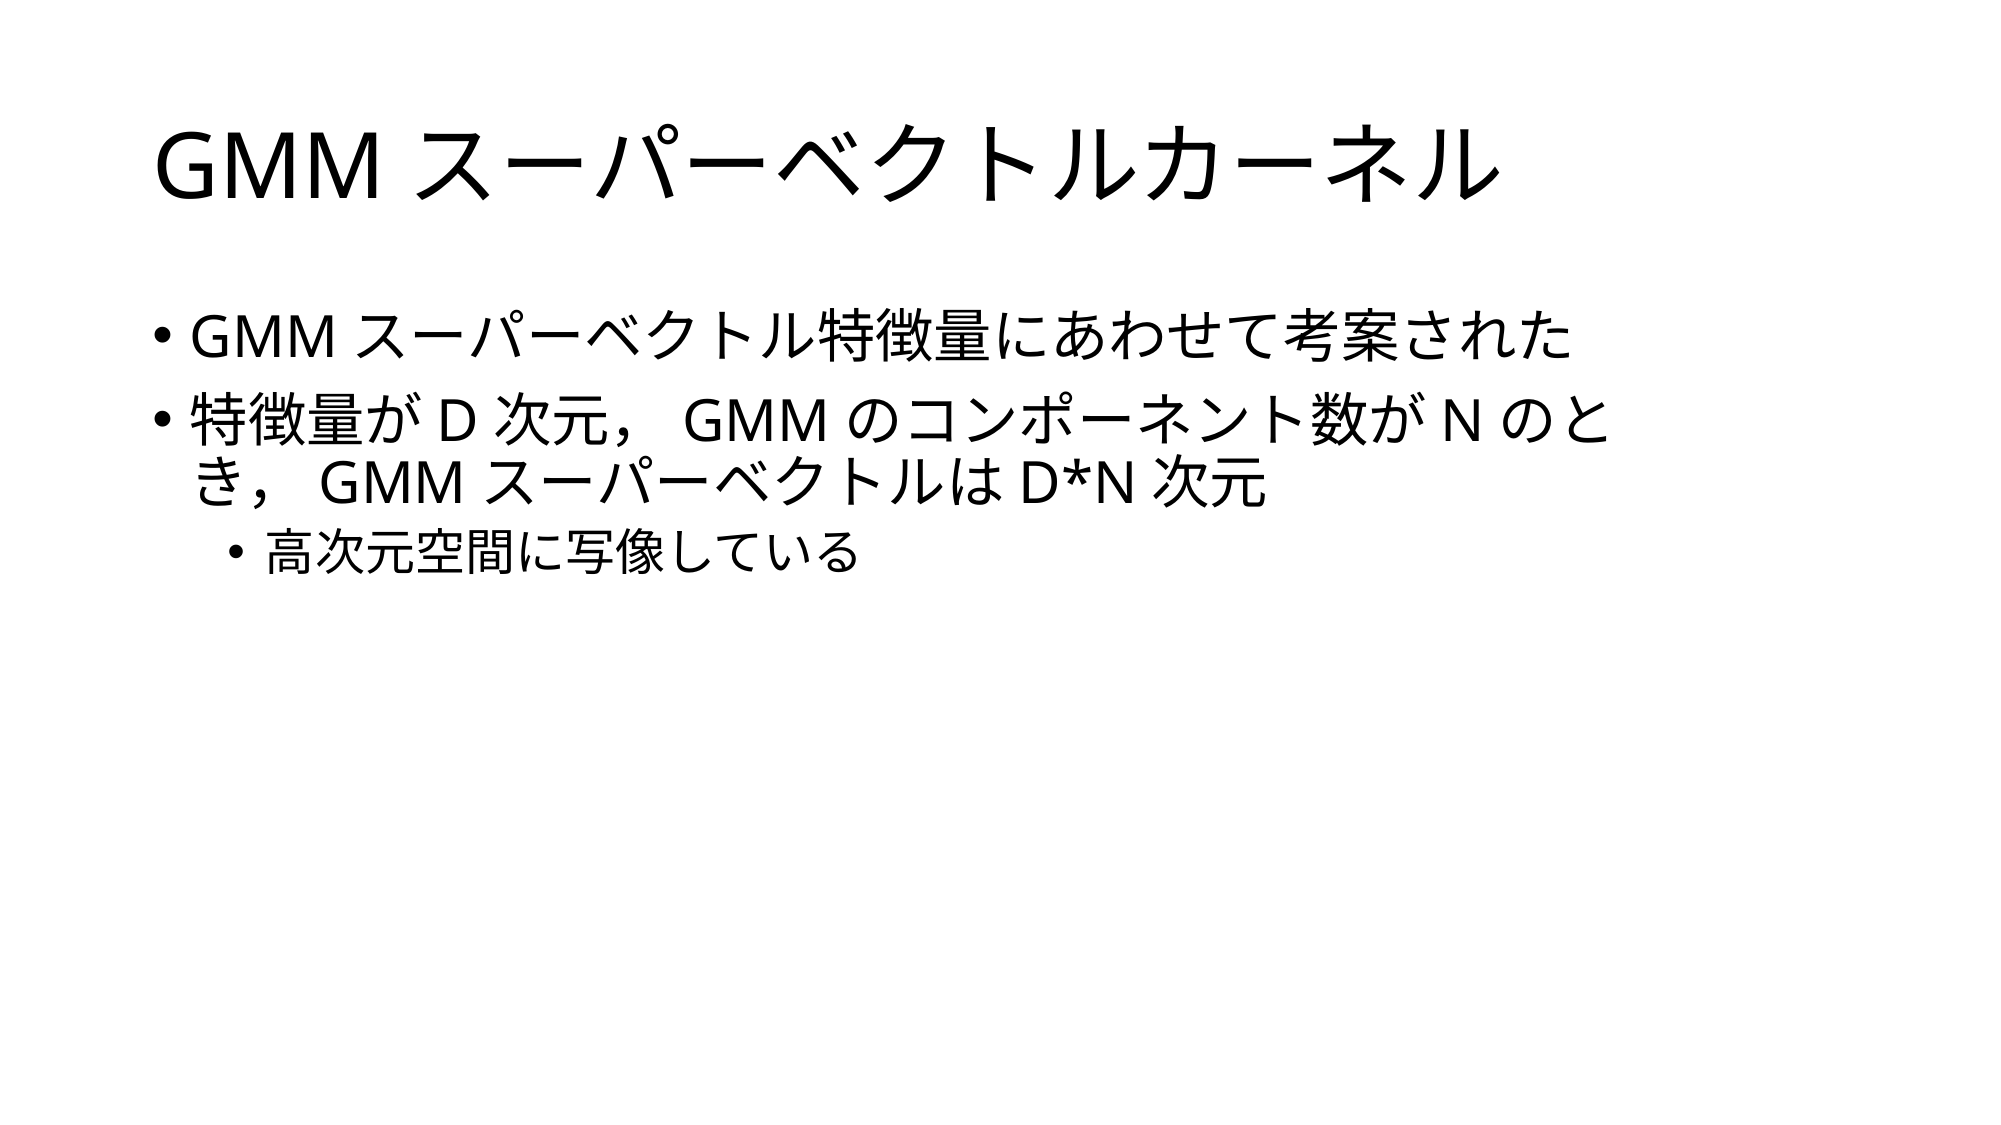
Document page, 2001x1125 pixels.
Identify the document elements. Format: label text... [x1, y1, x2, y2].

list GMMスーパーベクトル特徴量にあわせて考案された 特徴量がD次元，GMMのコンポーネント数がNのとき，GMMスーパーベクトルはD*N次元 高次元空間に写像している [137, 299, 1863, 1014]
title GMMスーパーベクトルカーネル [137, 59, 1863, 278]
